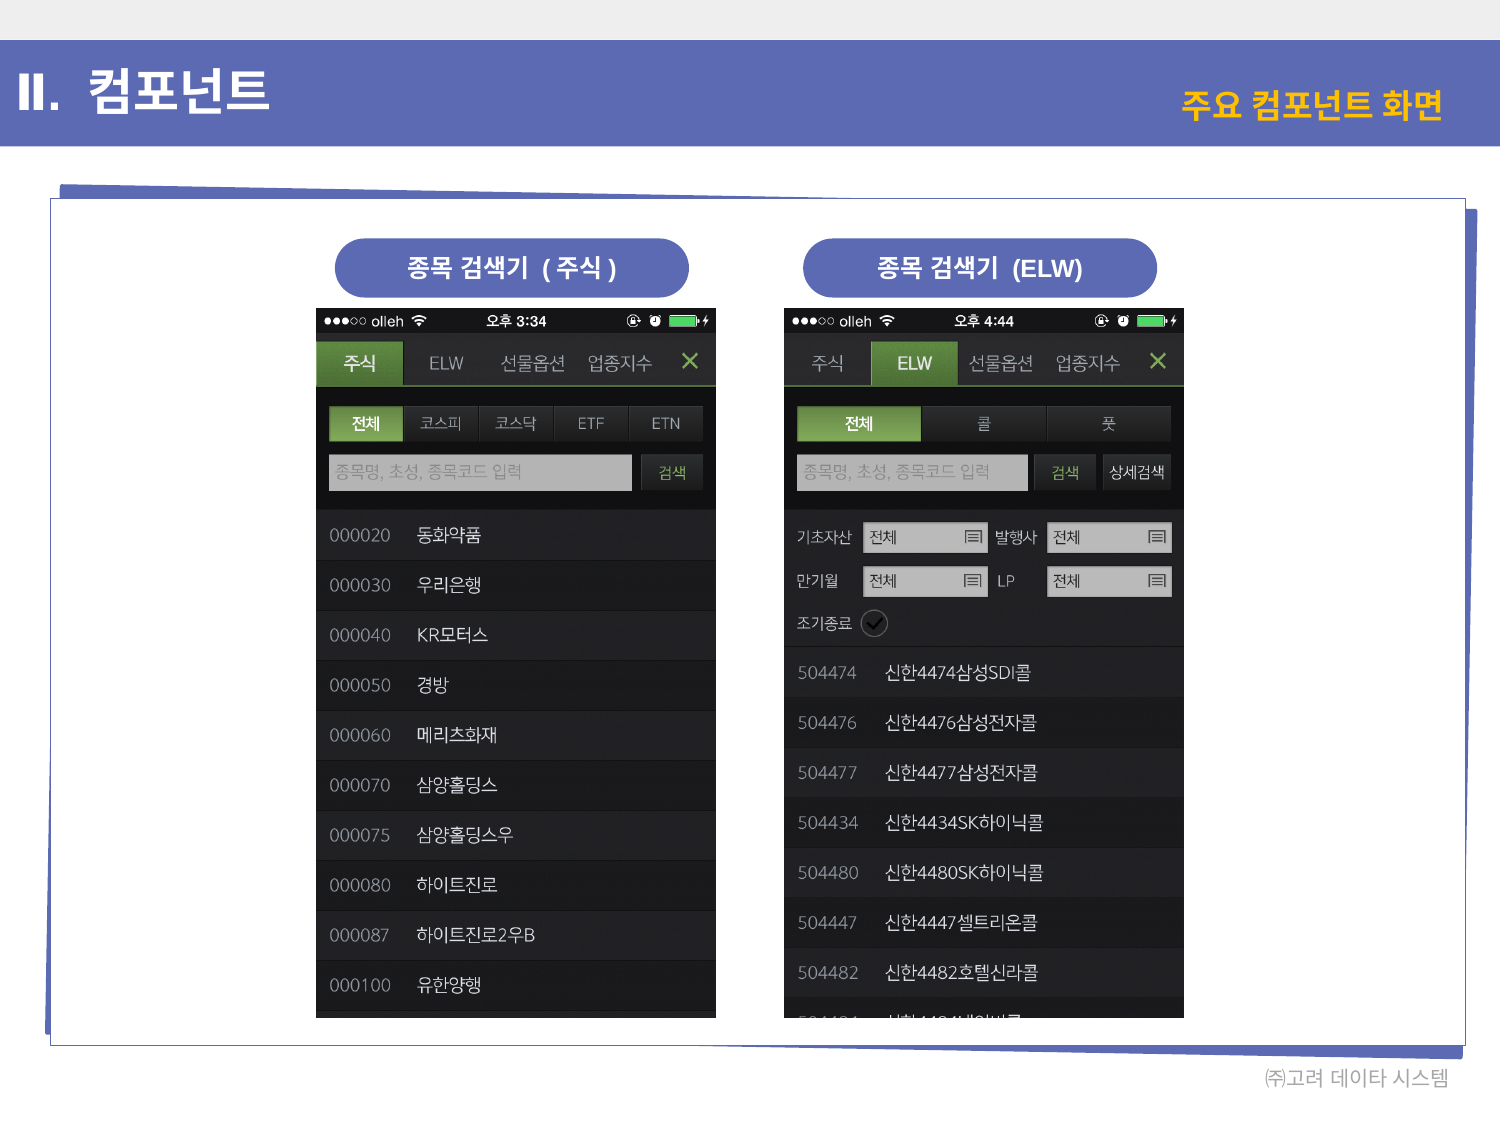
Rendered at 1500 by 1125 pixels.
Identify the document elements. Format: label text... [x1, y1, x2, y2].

picture [784, 308, 1184, 1018]
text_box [50, 197, 1469, 1046]
text_box Ⅱ. 컴포넌트 [0, 52, 575, 128]
picture [316, 308, 716, 1018]
text_box 주요 컴포넌트 화면 [1033, 78, 1459, 133]
